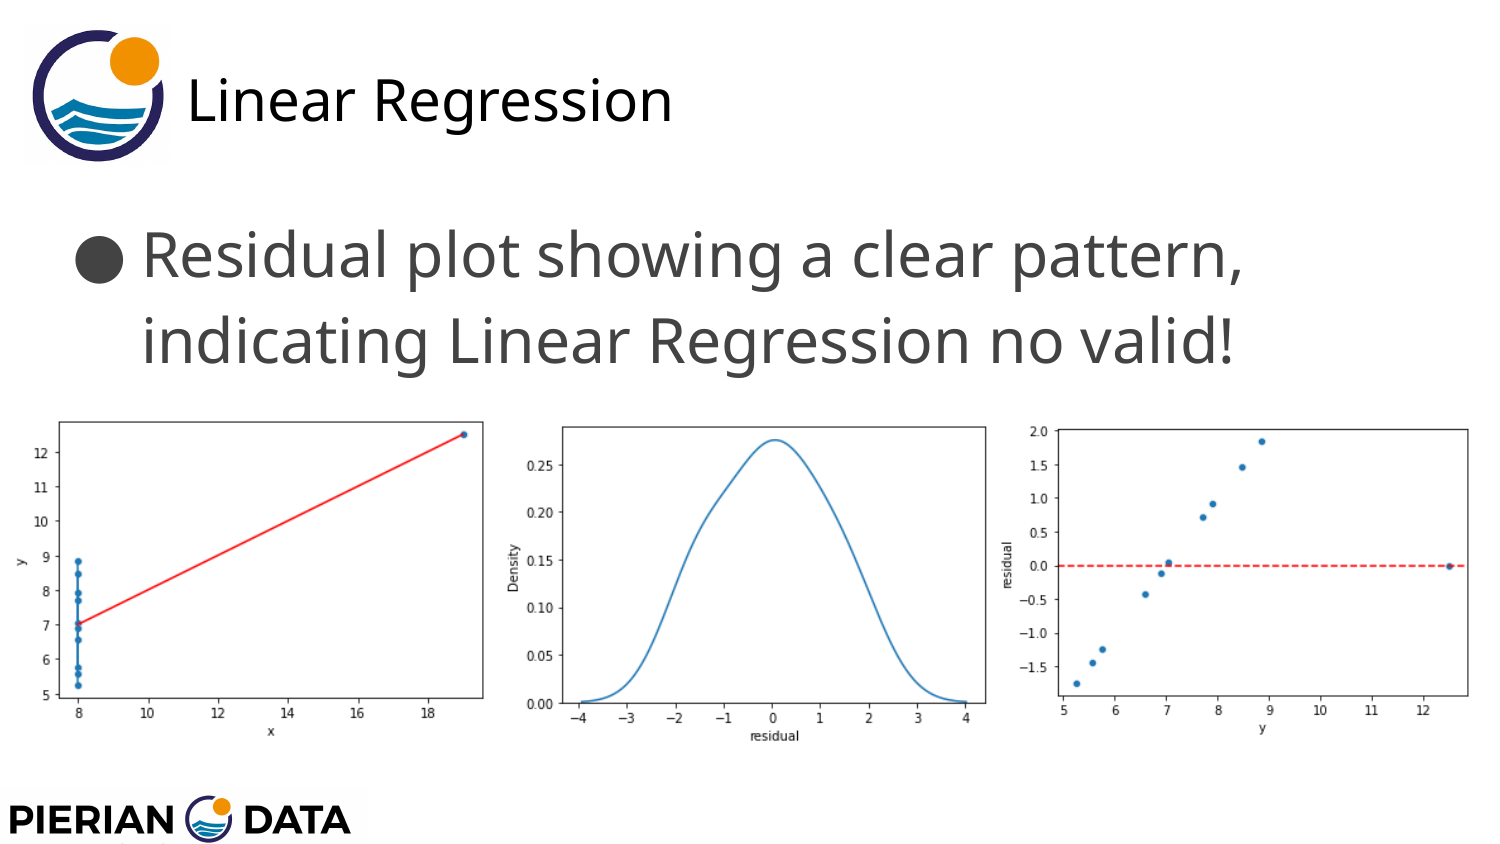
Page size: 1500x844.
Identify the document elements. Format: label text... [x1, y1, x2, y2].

title Linear Regression [176, 48, 1449, 143]
picture [499, 417, 1476, 751]
list Residual plot showing a clear pattern, indicating Linear Regression no valid! [51, 189, 1494, 460]
picture [0, 787, 368, 844]
picture [24, 24, 172, 167]
picture [7, 414, 490, 746]
